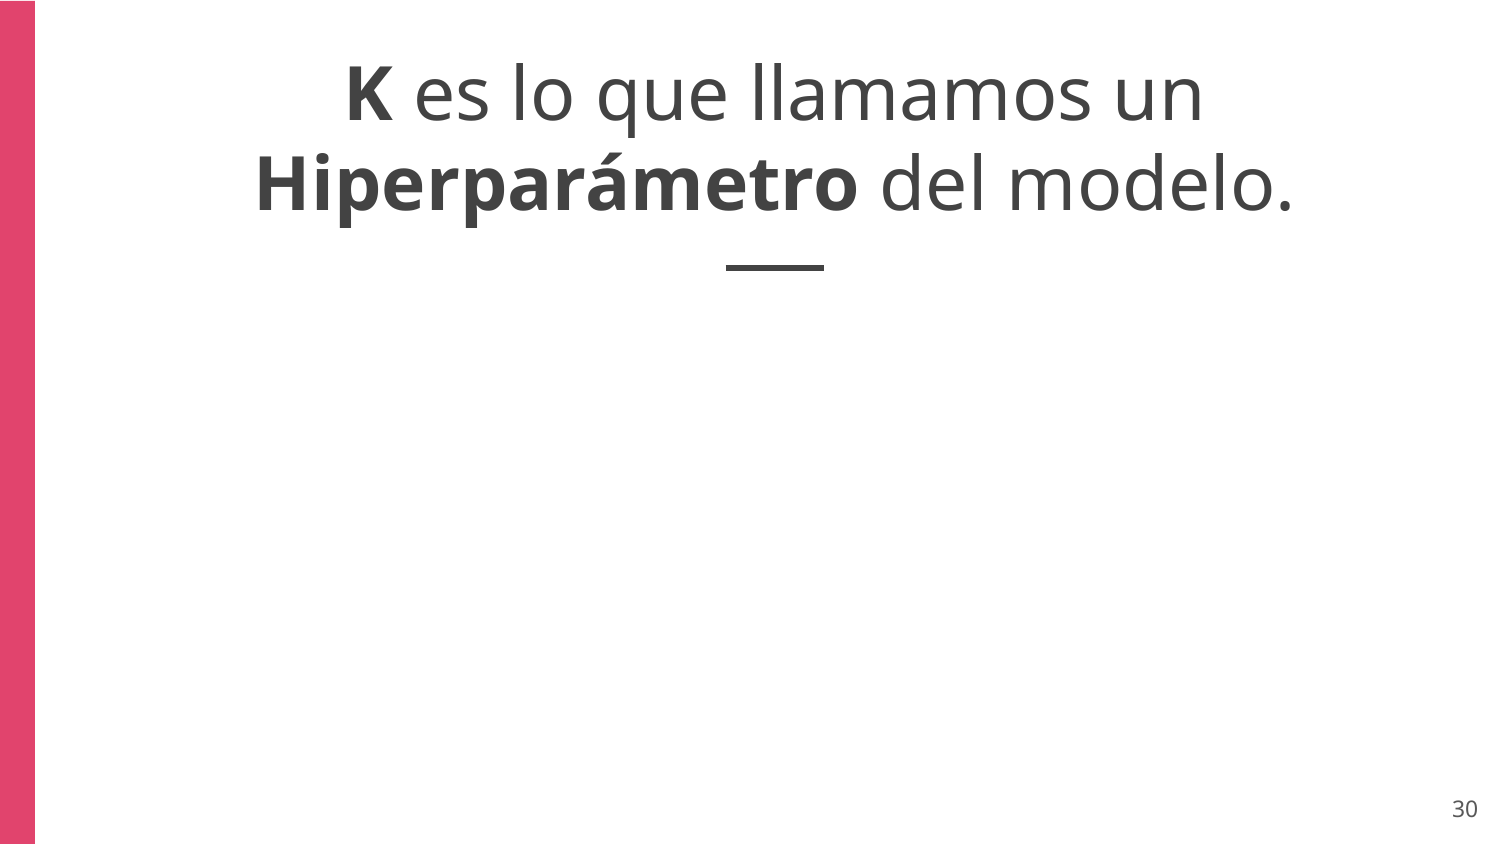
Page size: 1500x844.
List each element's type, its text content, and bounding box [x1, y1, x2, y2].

slide_number ‹#› [1403, 779, 1494, 844]
text_box K es lo que llamamos un Hiperparámetro del modelo. [102, 30, 1448, 229]
